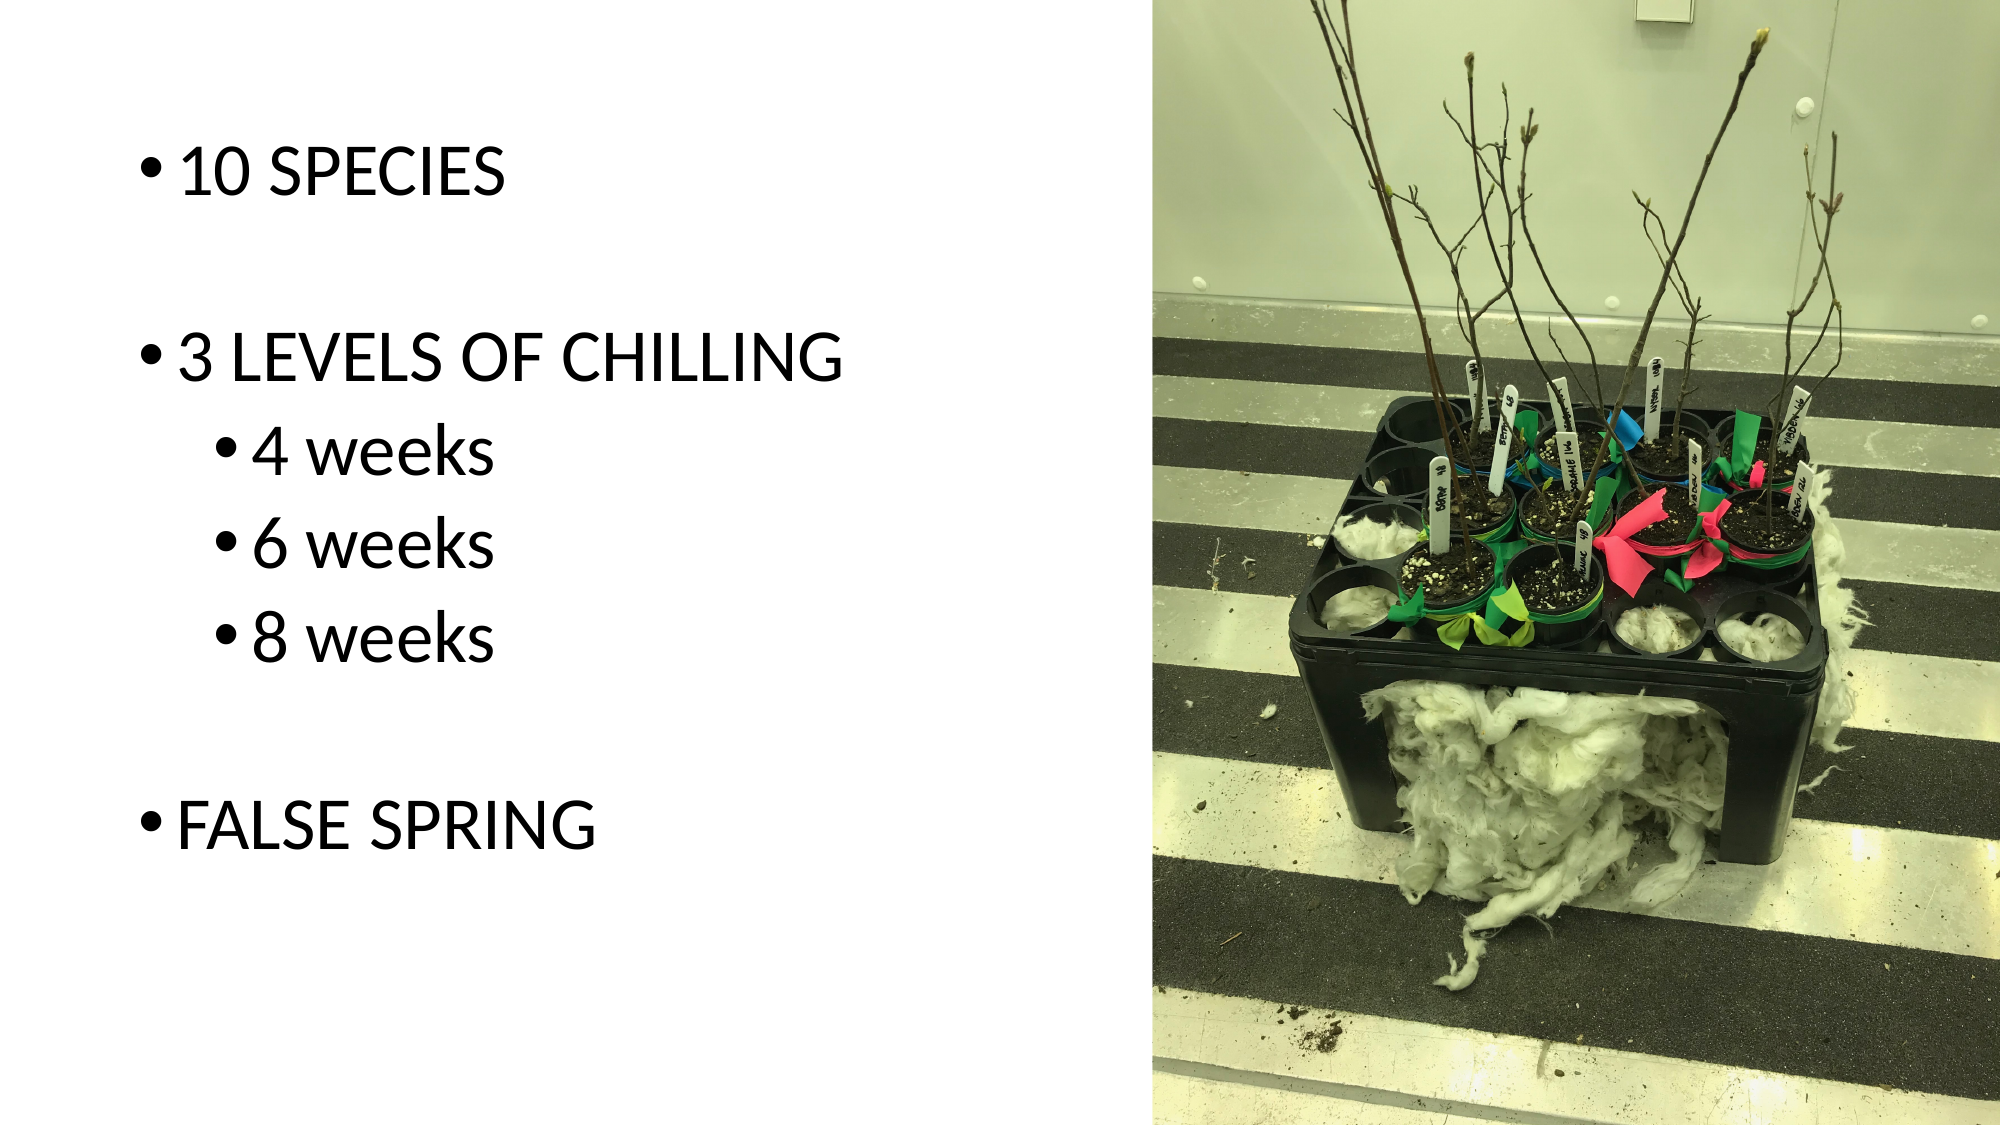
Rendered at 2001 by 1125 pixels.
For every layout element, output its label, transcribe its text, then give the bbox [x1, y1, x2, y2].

picture [1153, 989, 2000, 1125]
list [1011, 141, 2000, 989]
text_box 10 SPECIES 3 LEVELS OF CHILLING 4 weeks 6 weeks 8 weeks FALSE SPRING [114, 122, 1035, 968]
picture [1153, 1, 2000, 141]
